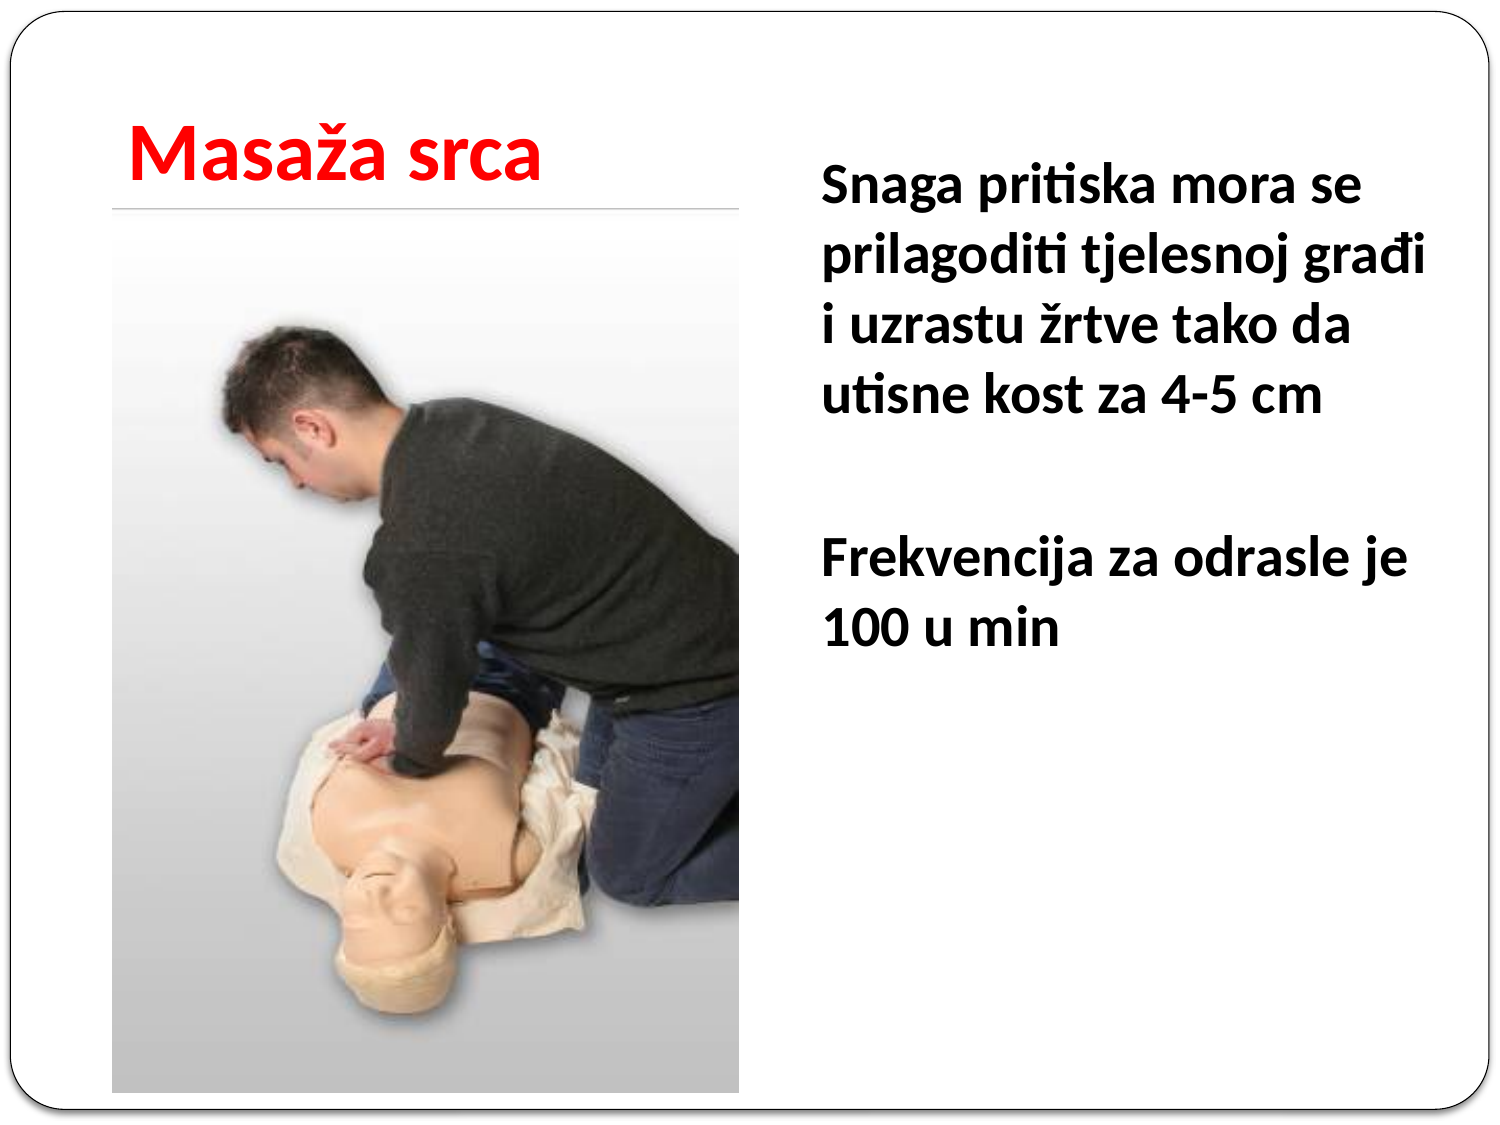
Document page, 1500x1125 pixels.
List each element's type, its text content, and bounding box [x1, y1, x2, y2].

title Masaža srca [112, 24, 1388, 213]
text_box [111, 207, 739, 1093]
list Snaga pritiska mora se prilagoditi tjelesnoj građi i uzrastu žrtve tako da utisne kost za 4-5 cm Frekvencija za odrasle je 100 u min [761, 137, 1465, 835]
